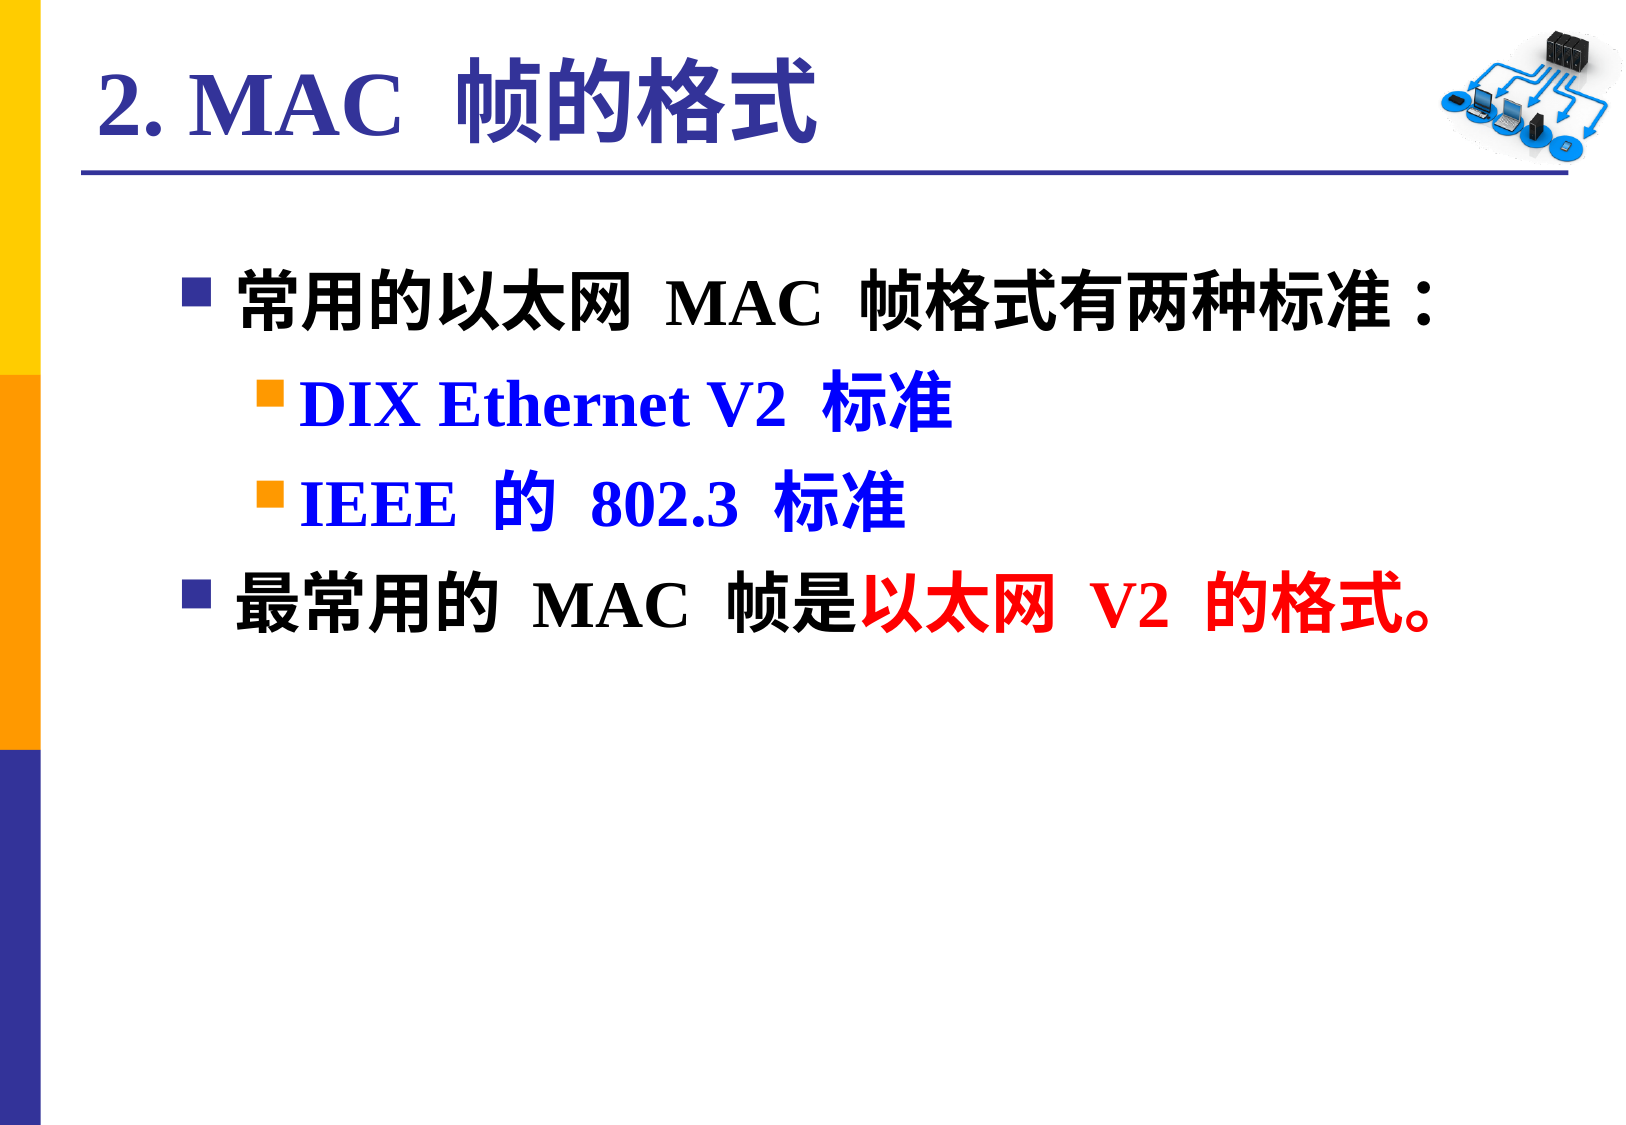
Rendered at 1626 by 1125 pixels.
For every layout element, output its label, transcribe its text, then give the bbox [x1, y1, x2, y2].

picture [1438, 30, 1624, 165]
list 常用的以太网 MAC 帧格式有两种标准 ： DIX Ethernet V2 标准 IEEE 的 802.3 标准 最常用的 MAC 帧是以太网 V2 的格式。 [162, 243, 1521, 693]
title 2. MAC 帧的格式 [81, 30, 1569, 161]
